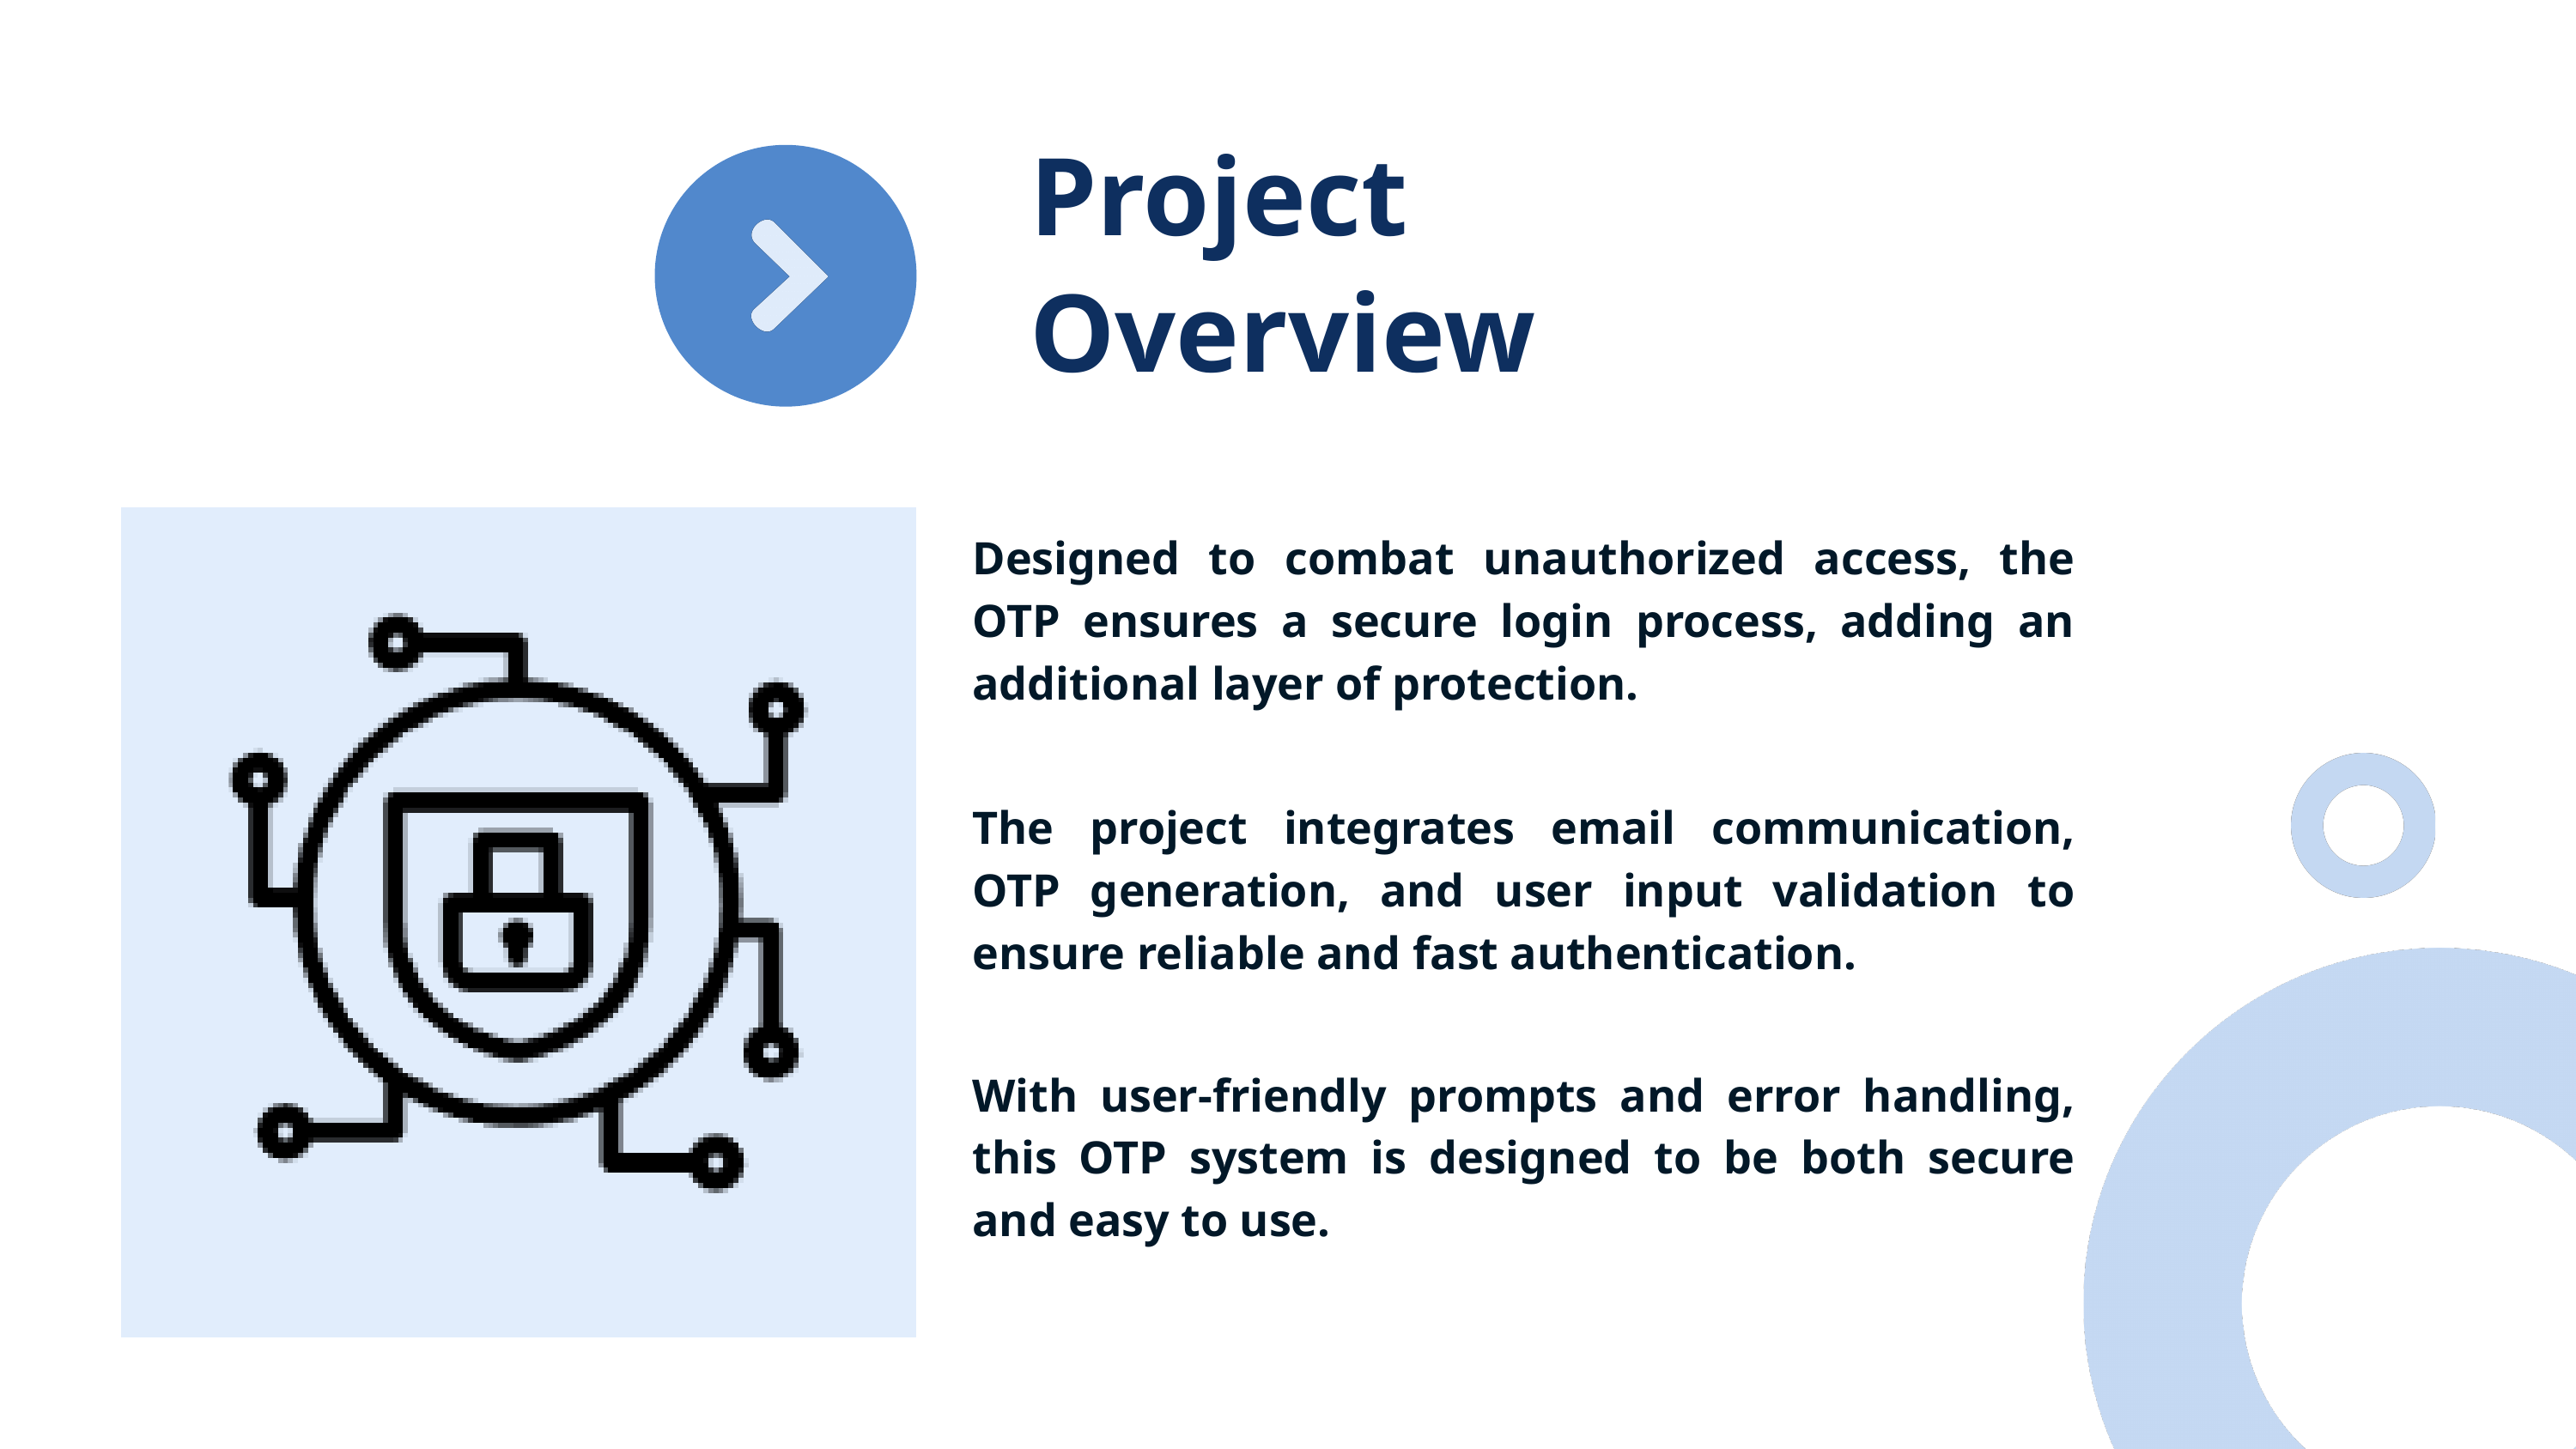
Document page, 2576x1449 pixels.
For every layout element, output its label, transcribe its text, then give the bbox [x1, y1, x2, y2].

text_box Project Overview [1030, 120, 1721, 394]
text_box The project integrates email communication, OTP generation, and user input validation to ensure reliable and fast authentication. [972, 790, 2075, 1058]
text_box [2290, 753, 2436, 898]
text_box [2083, 948, 2576, 1449]
text_box With user-friendly prompts and error handling, this OTP system is designed to be both secure and easy to use. [972, 1058, 2075, 1309]
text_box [120, 506, 917, 1338]
text_box Designed to combat unauthorized access, the OTP ensures a secure login process, adding an additional layer of protection. [972, 520, 2075, 709]
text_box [654, 144, 917, 407]
